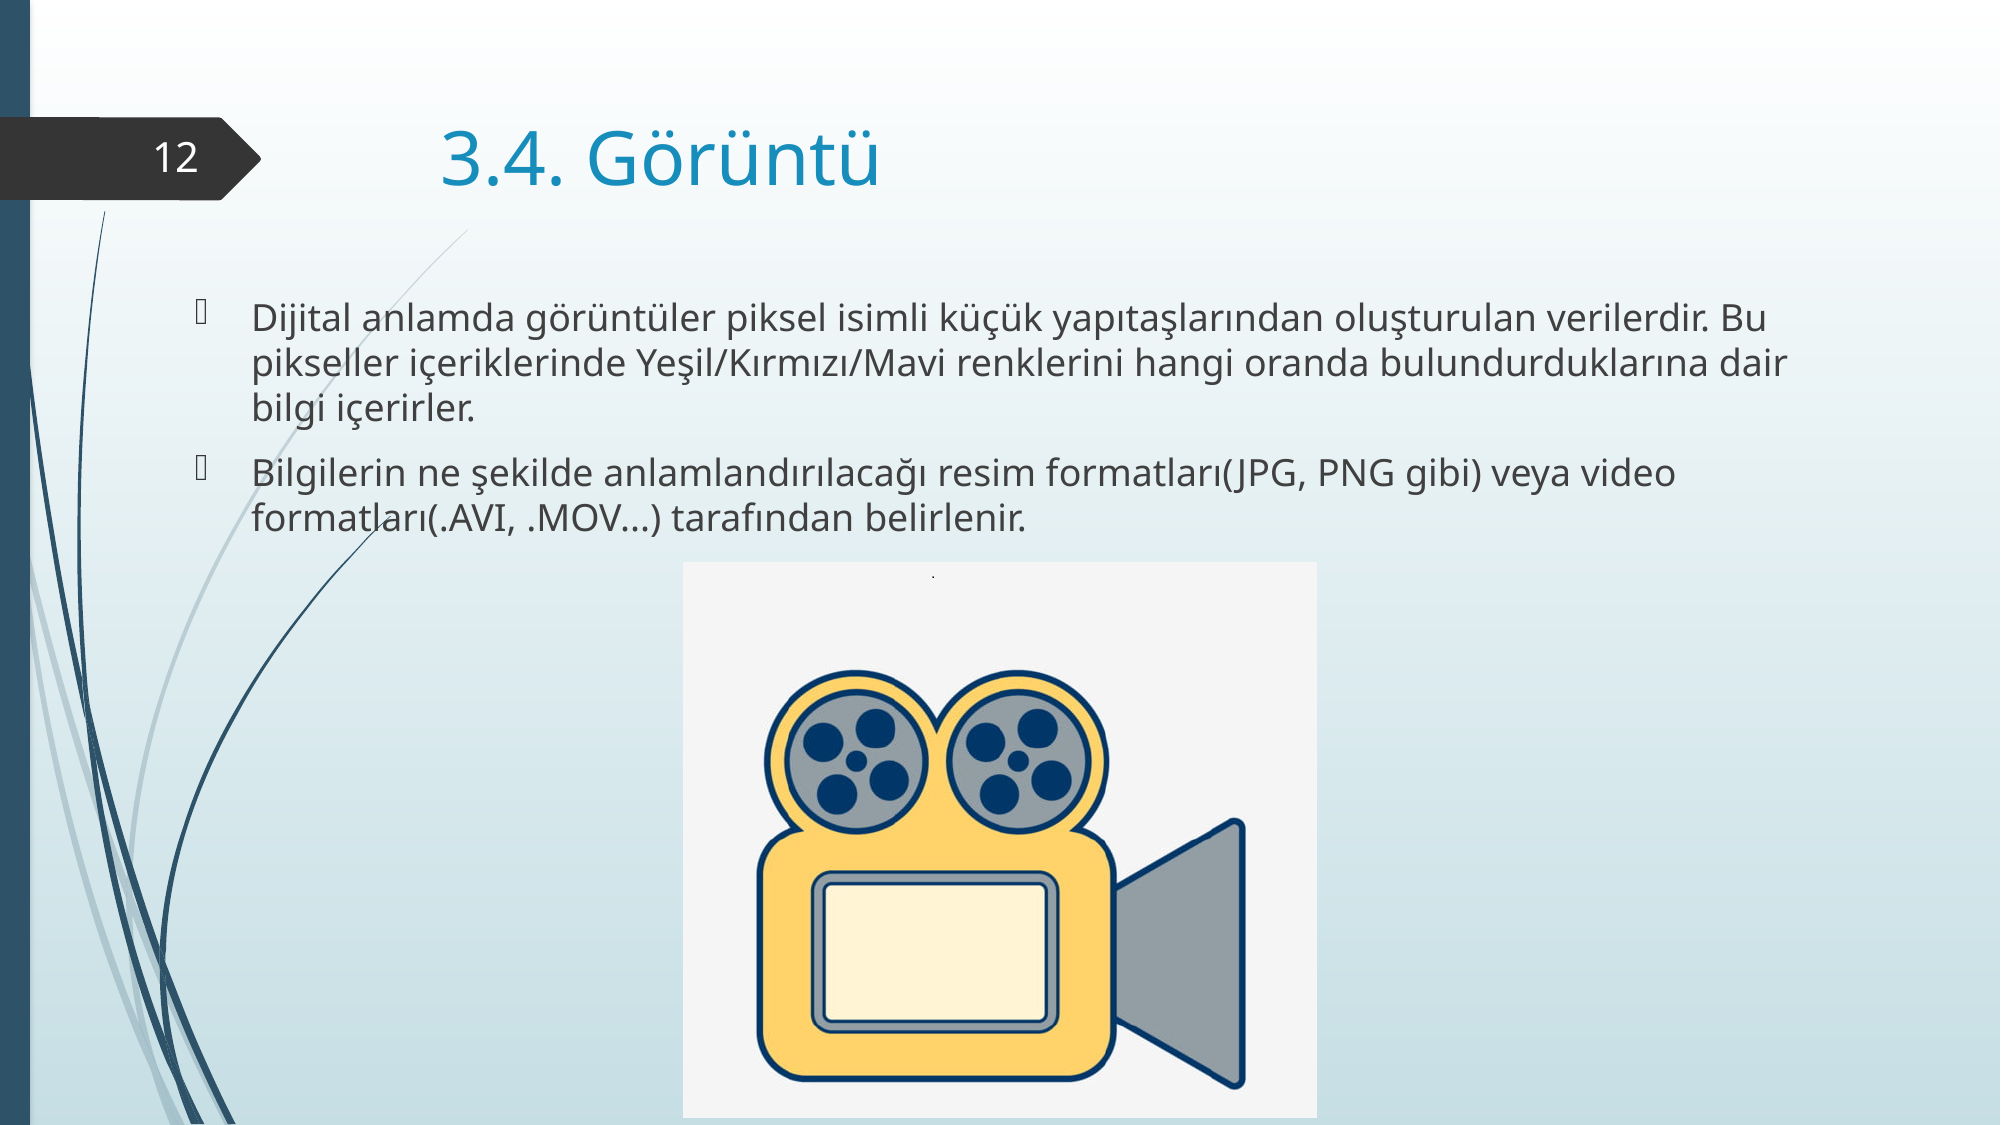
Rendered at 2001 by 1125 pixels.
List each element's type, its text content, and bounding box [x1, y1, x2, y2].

slide_number 12 [87, 129, 216, 190]
picture [683, 562, 1317, 1118]
list Dijital anlamda görüntüler piksel isimli küçük yapıtaşlarından oluşturulan verilerdir. Bu pikseller içeriklerinde Yeşil/Kırmızı/Mavi renklerini hangi oranda bulundurduklarına dair bilgi içerirler. Bilgilerin ne şekilde anlamlandırılacağı resim formatları(JPG, PNG gibi) veya video formatları(.AVI, .MOV...) tarafından belirlenir. [179, 286, 1888, 1039]
title 3.4. Görüntü [425, 102, 1888, 286]
